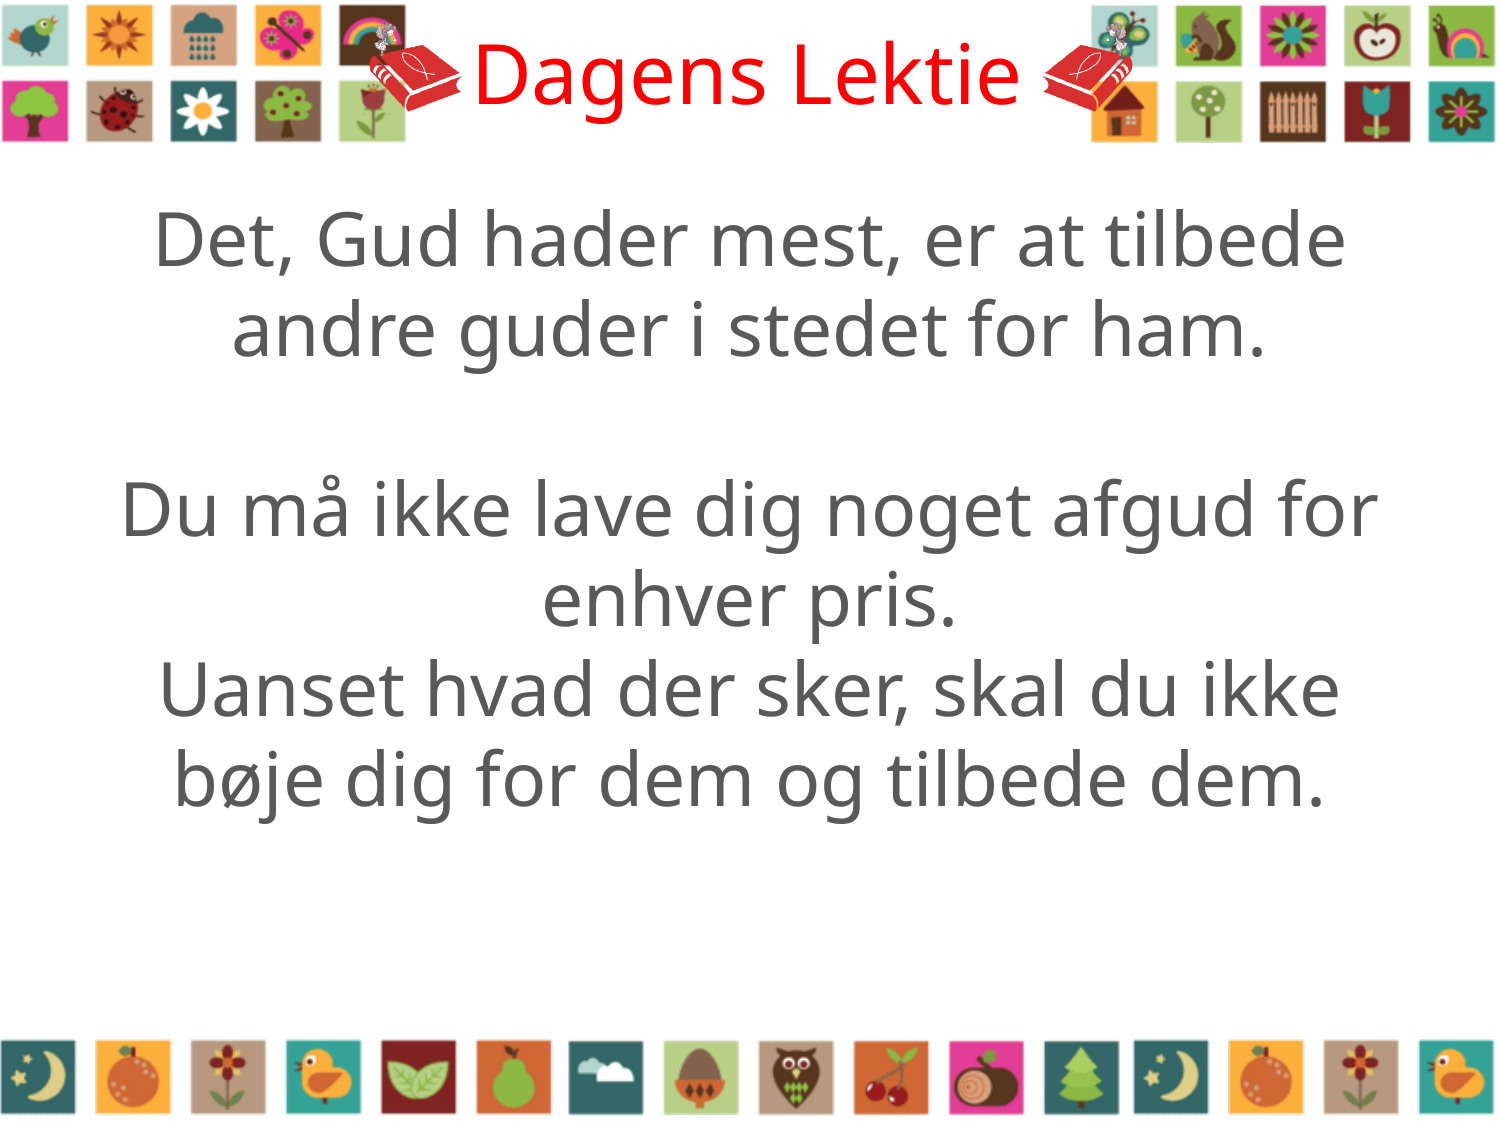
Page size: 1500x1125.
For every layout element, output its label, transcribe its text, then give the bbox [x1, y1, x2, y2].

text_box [0, 1028, 1500, 1118]
text_box Dagens Lektie [425, 13, 1078, 129]
picture [0, 3, 494, 150]
text_box Det, Gud hader mest, er at tilbede andre guder i stedet for ham. Du må ikke lave dig noget afgud for enhver pris. Uanset hvad der sker, skal du ikke bøje dig for dem og tilbede dem. [76, 184, 1424, 920]
picture [1011, 3, 1500, 150]
